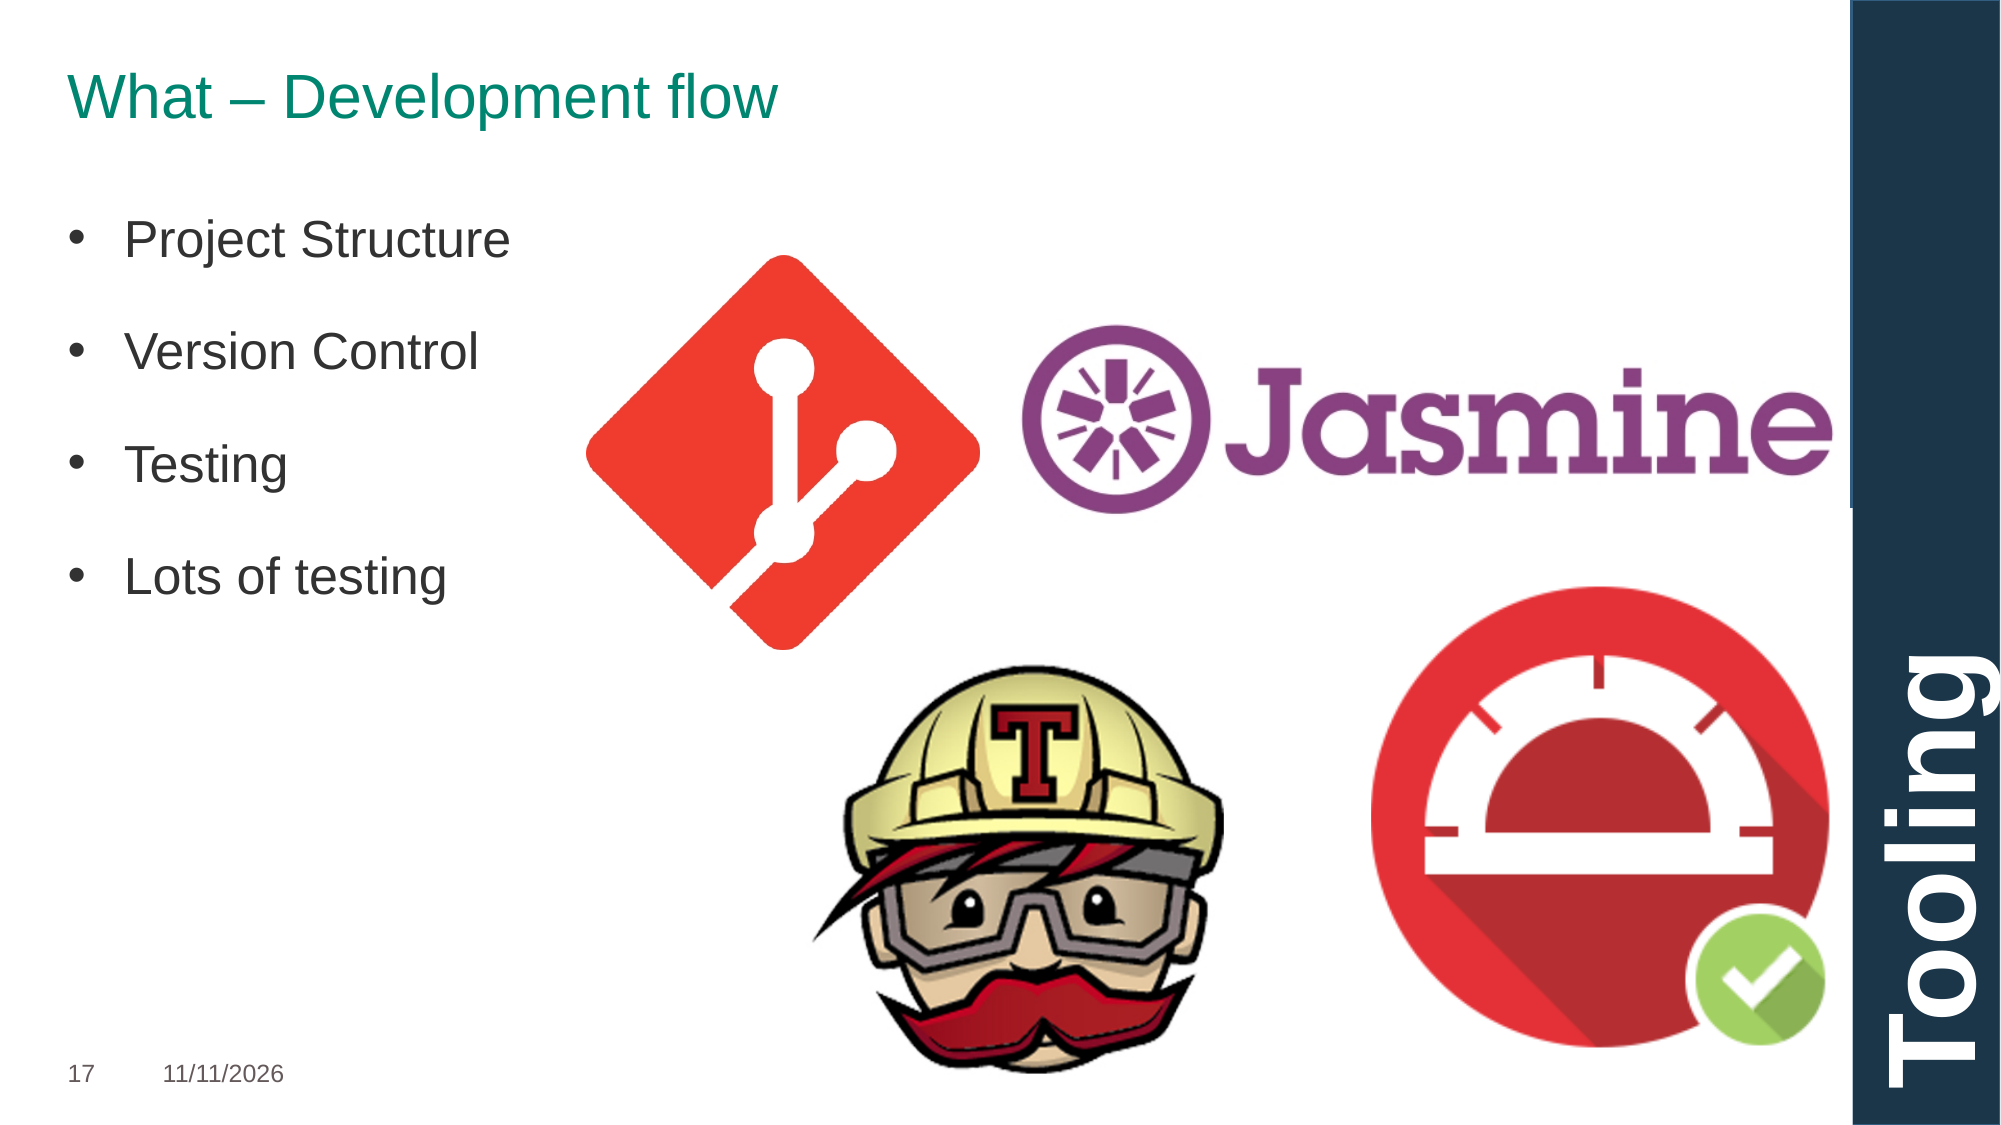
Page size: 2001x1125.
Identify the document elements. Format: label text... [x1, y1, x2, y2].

slide_number 17 [52, 1042, 147, 1103]
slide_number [147, 1042, 598, 1103]
text_box Tooling [1859, 604, 1984, 1105]
picture [586, 255, 1853, 1125]
list What – Development flow [52, 56, 1578, 143]
list Project Structure Version Control Testing Lots of testing [52, 197, 1578, 988]
